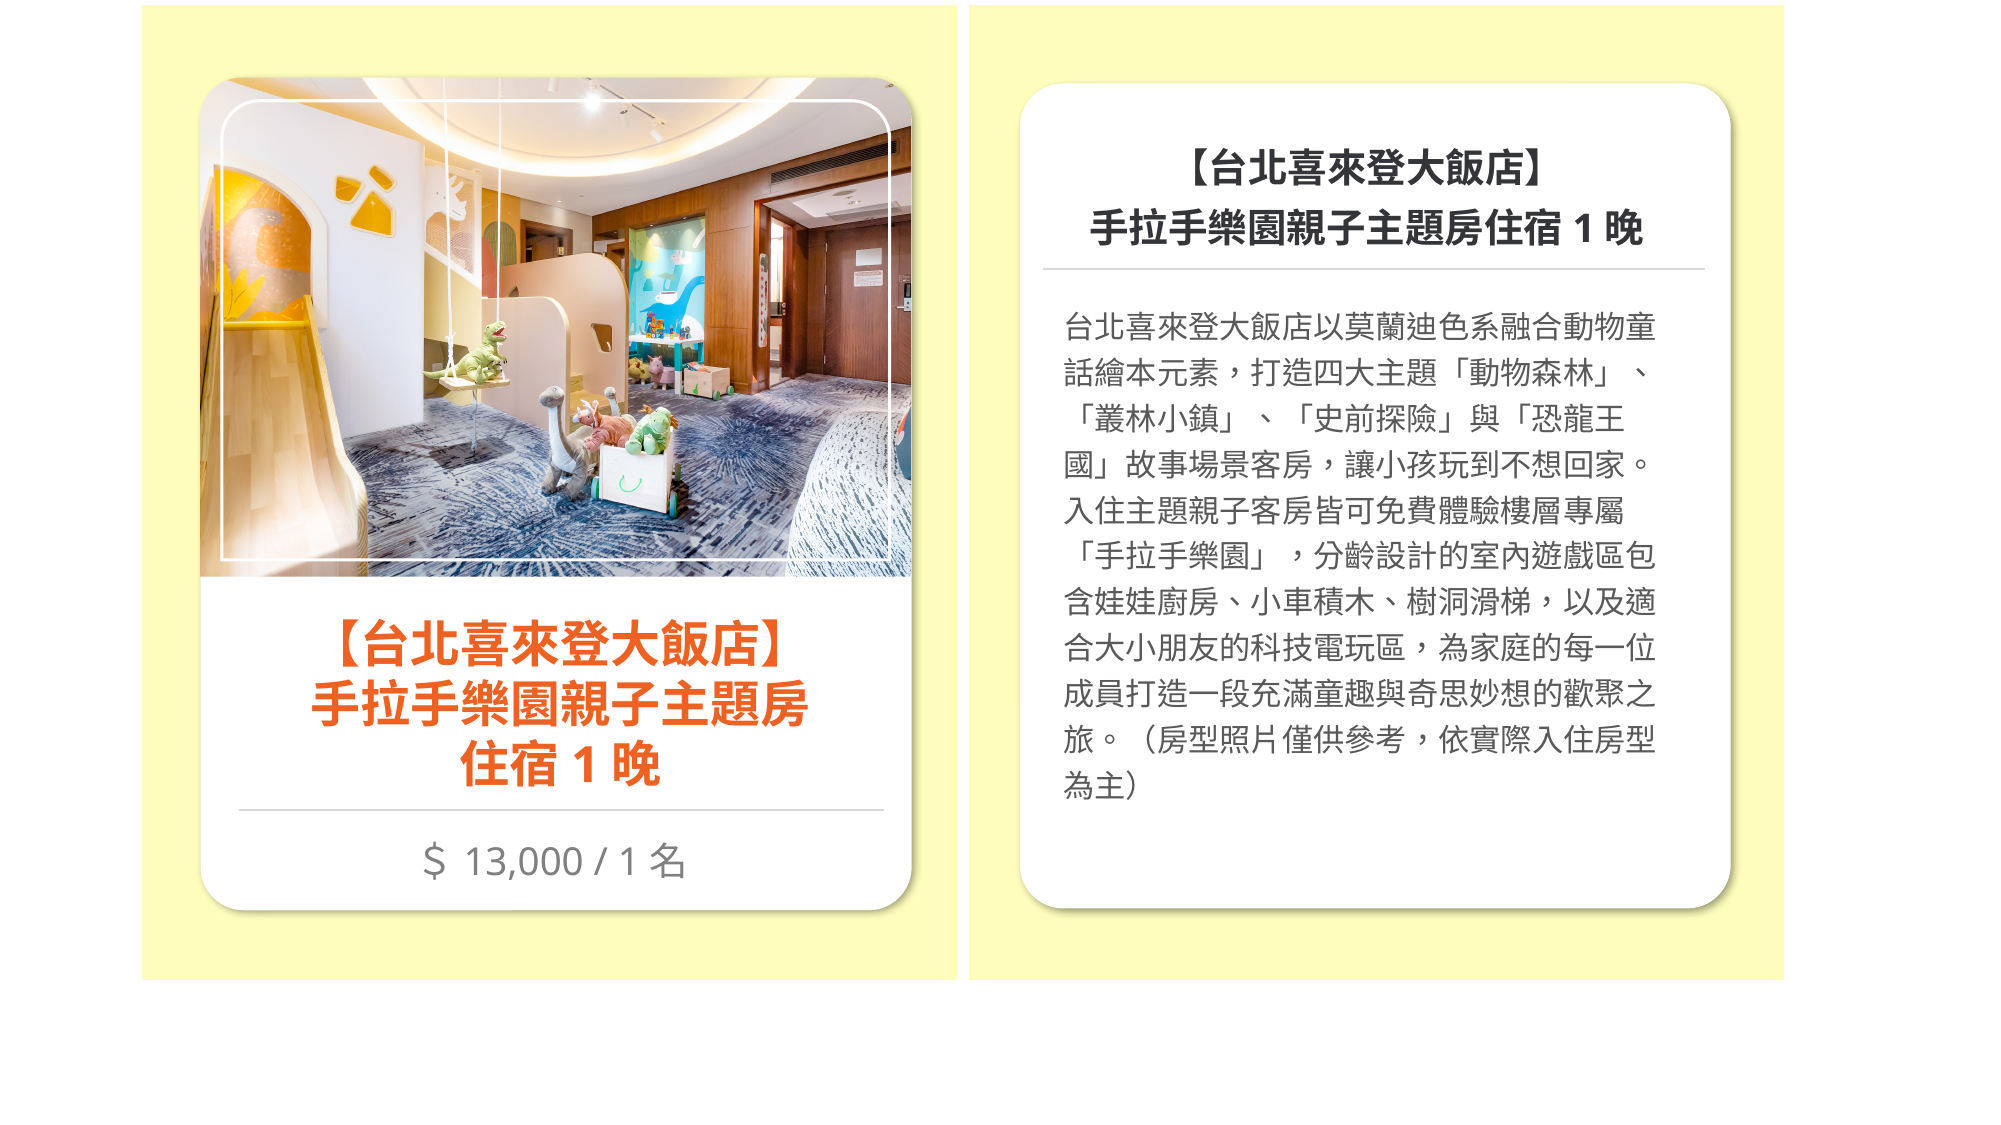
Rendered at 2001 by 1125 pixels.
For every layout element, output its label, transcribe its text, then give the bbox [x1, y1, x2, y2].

picture [199, 77, 912, 578]
text_box [1018, 82, 1732, 910]
text_box 台北喜來登大飯店以莫蘭迪色系融合動物童話繪本元素，打造四大主題「動物森林」、「叢林小鎮」、「史前探險」與「恐龍王國」故事場景客房，讓小孩玩到不想回家。入住主題親子客房皆可免費體驗樓層專屬「手拉手樂園」，分齡設計的室內遊戲區包含娃娃廚房、小車積木、樹洞滑梯，以及適合大小朋友的科技電玩區，為家庭的每一位成員打造一段充滿童趣與奇思妙想的歡聚之旅。（房型照片僅供參考，依實際入住房型為主） [1048, 291, 1692, 811]
text_box 【台北喜來登大飯店】 手拉手樂園親子主題房 住宿1晚 [295, 605, 826, 801]
text_box [199, 110, 914, 912]
text_box [966, 1, 1787, 983]
text_box [139, 1, 960, 983]
text_box ＄13,000 / 1名 [381, 829, 723, 891]
text_box 【台北喜來登大飯店】 手拉手樂園親子主題房住宿1晚 [1074, 135, 1659, 258]
